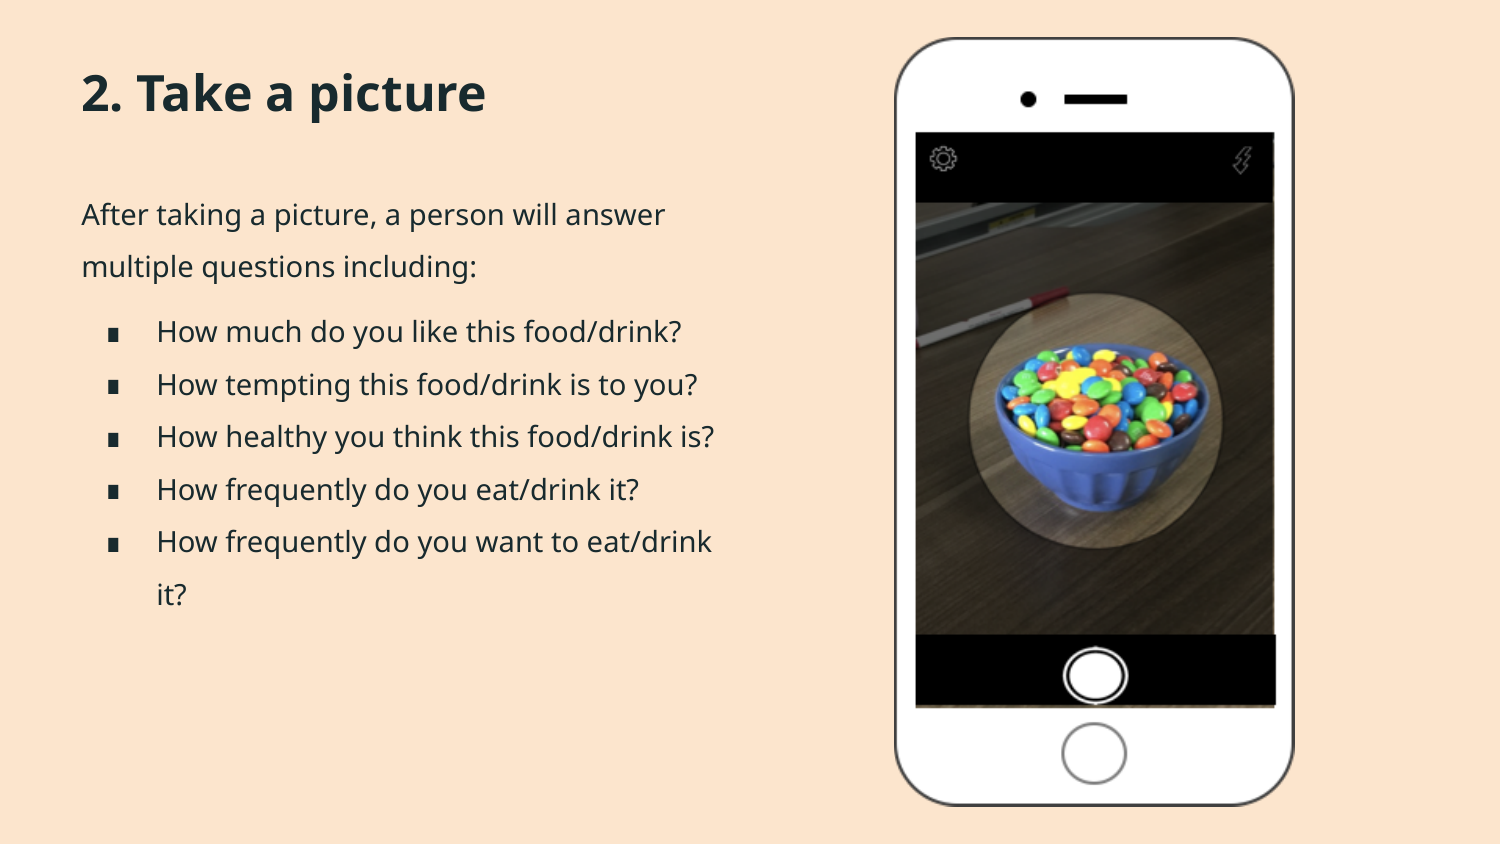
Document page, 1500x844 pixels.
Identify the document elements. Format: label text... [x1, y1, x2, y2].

text_box After taking a picture, a person will answer multiple questions including: How much do you like this food/drink? How tempting this food/drink is to you? How healthy you think this food/drink is? How frequently do you eat/drink it? How frequently do you want to eat/drink it? [66, 163, 762, 656]
text_box 2. Take a picture [66, 46, 850, 197]
picture [893, 37, 1295, 807]
